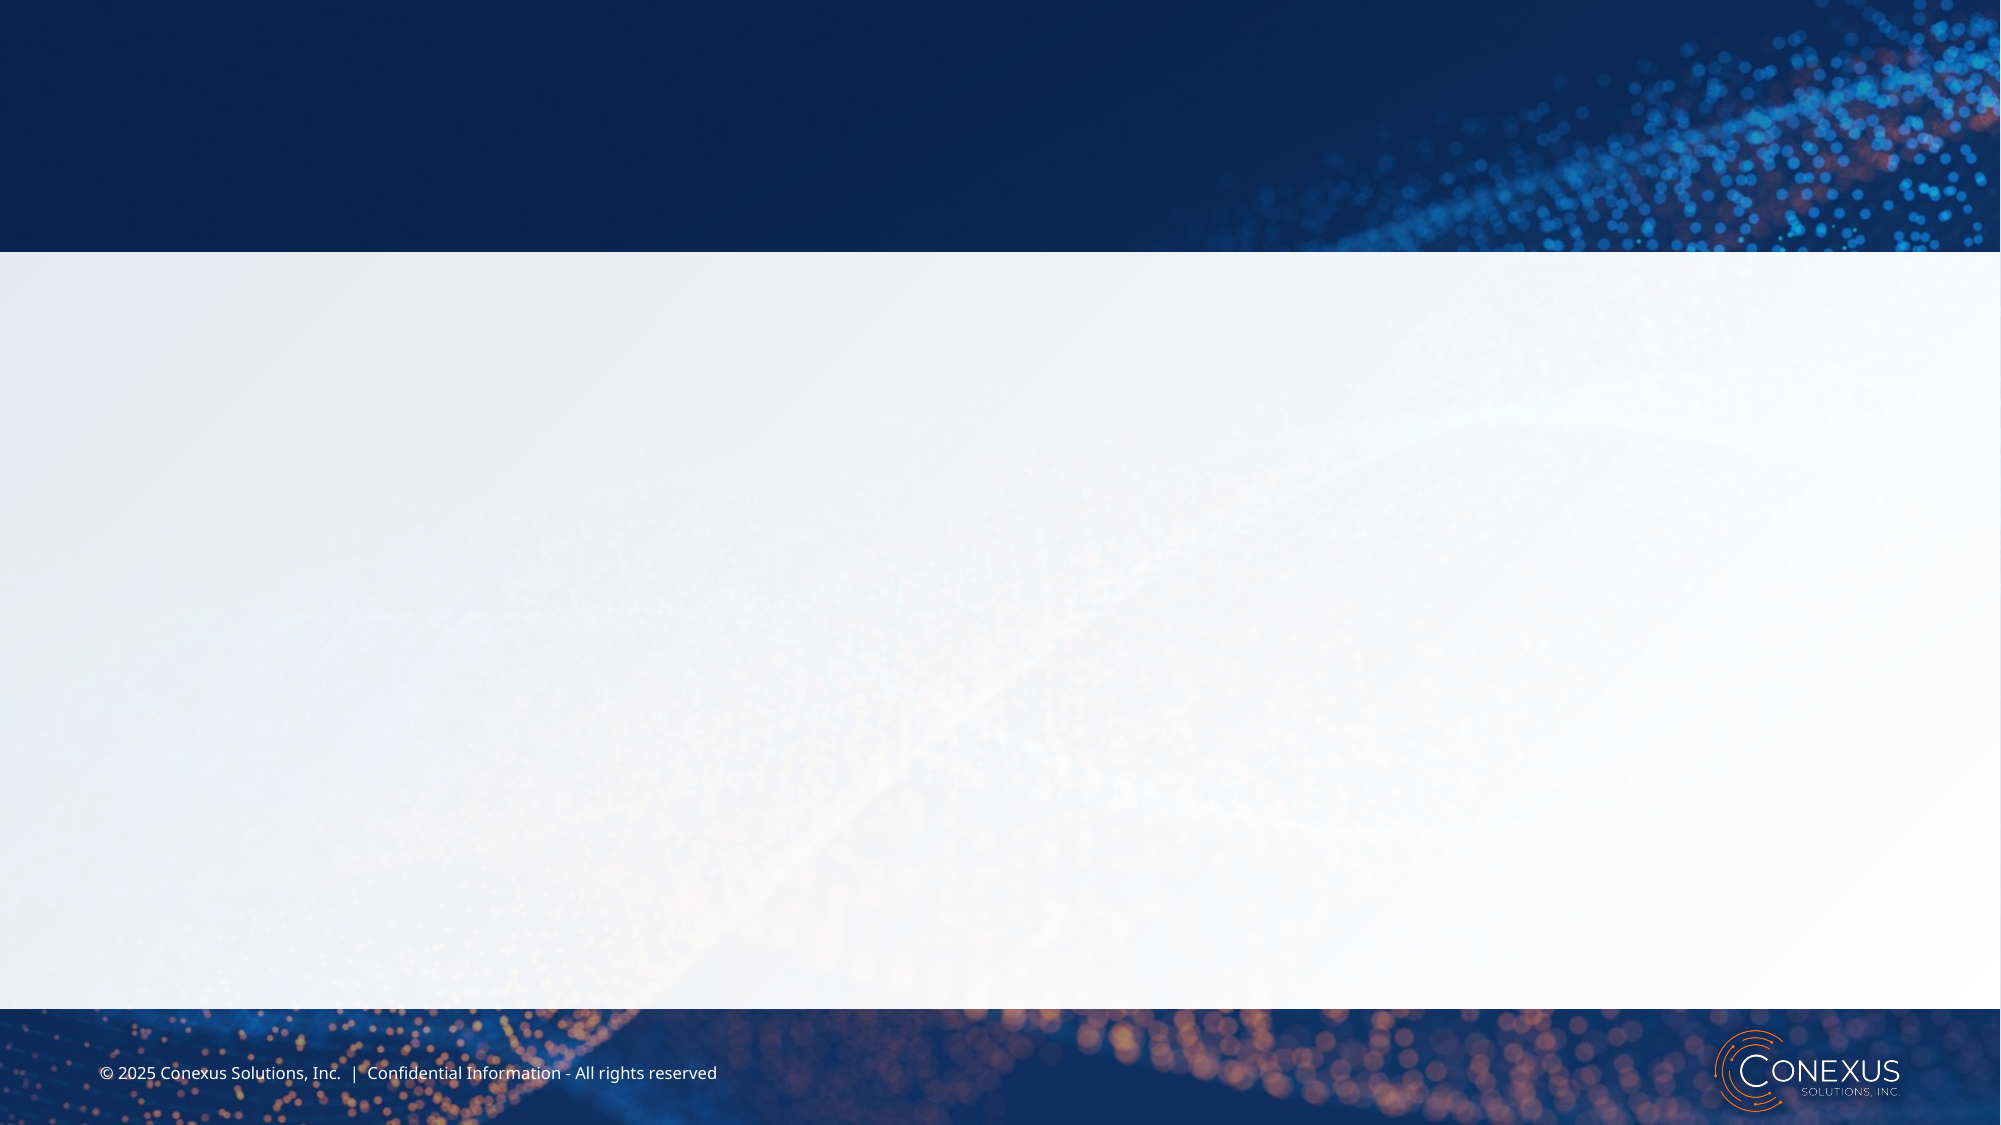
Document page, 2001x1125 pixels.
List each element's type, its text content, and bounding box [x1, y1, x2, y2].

footer © 2025 Conexus Solutions, Inc. | Confidential Information - All rights reserved [99, 1042, 853, 1103]
picture [0, 0, 2001, 1125]
